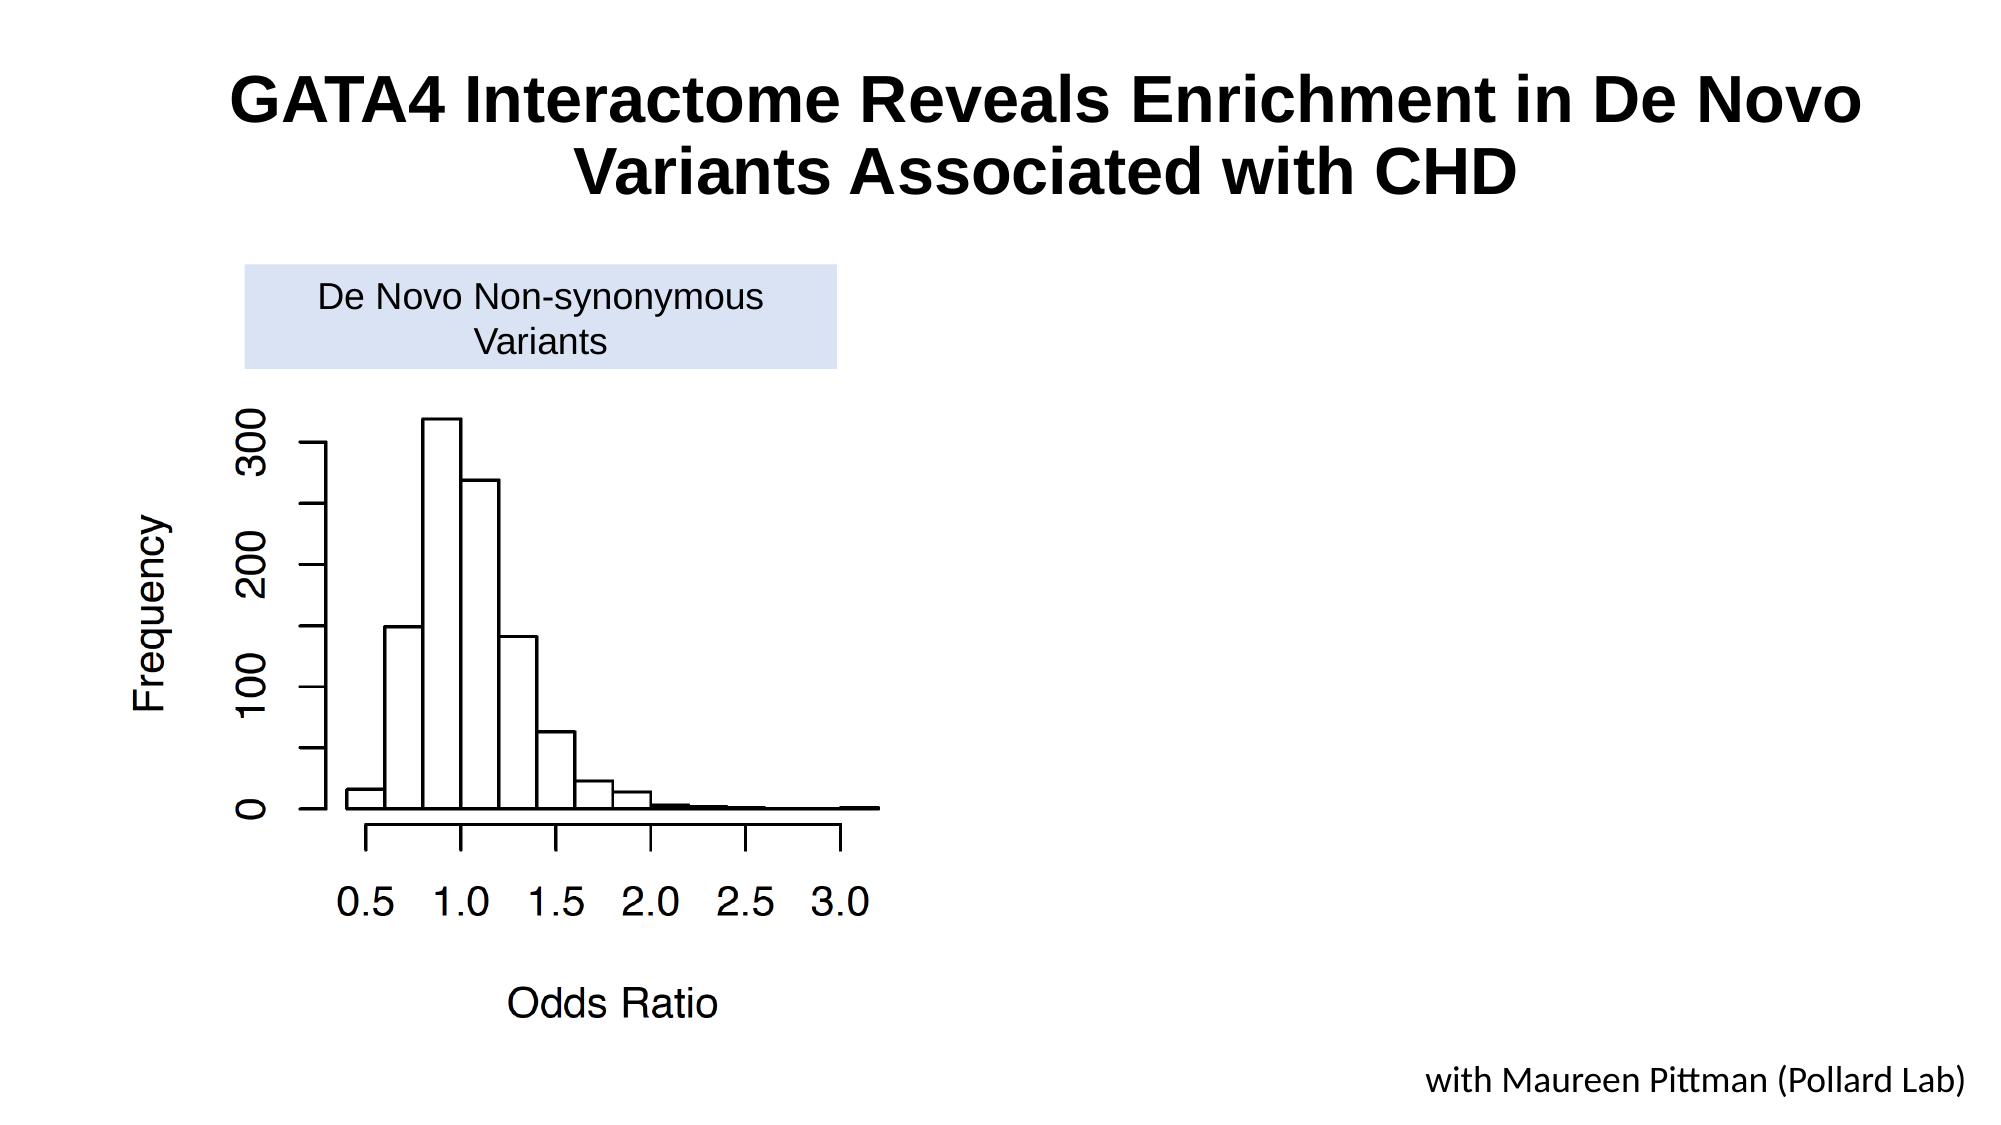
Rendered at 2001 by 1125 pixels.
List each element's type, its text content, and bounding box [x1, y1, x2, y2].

text_box De Novo Non-synonymous Variants [244, 264, 837, 369]
title GATA4 Interactome Reveals Enrichment in De Novo Variants Associated with CHD [184, 28, 1910, 246]
text_box with Maureen Pittman (Pollard Lab) [1410, 1047, 2000, 1108]
picture [123, 389, 1005, 1031]
